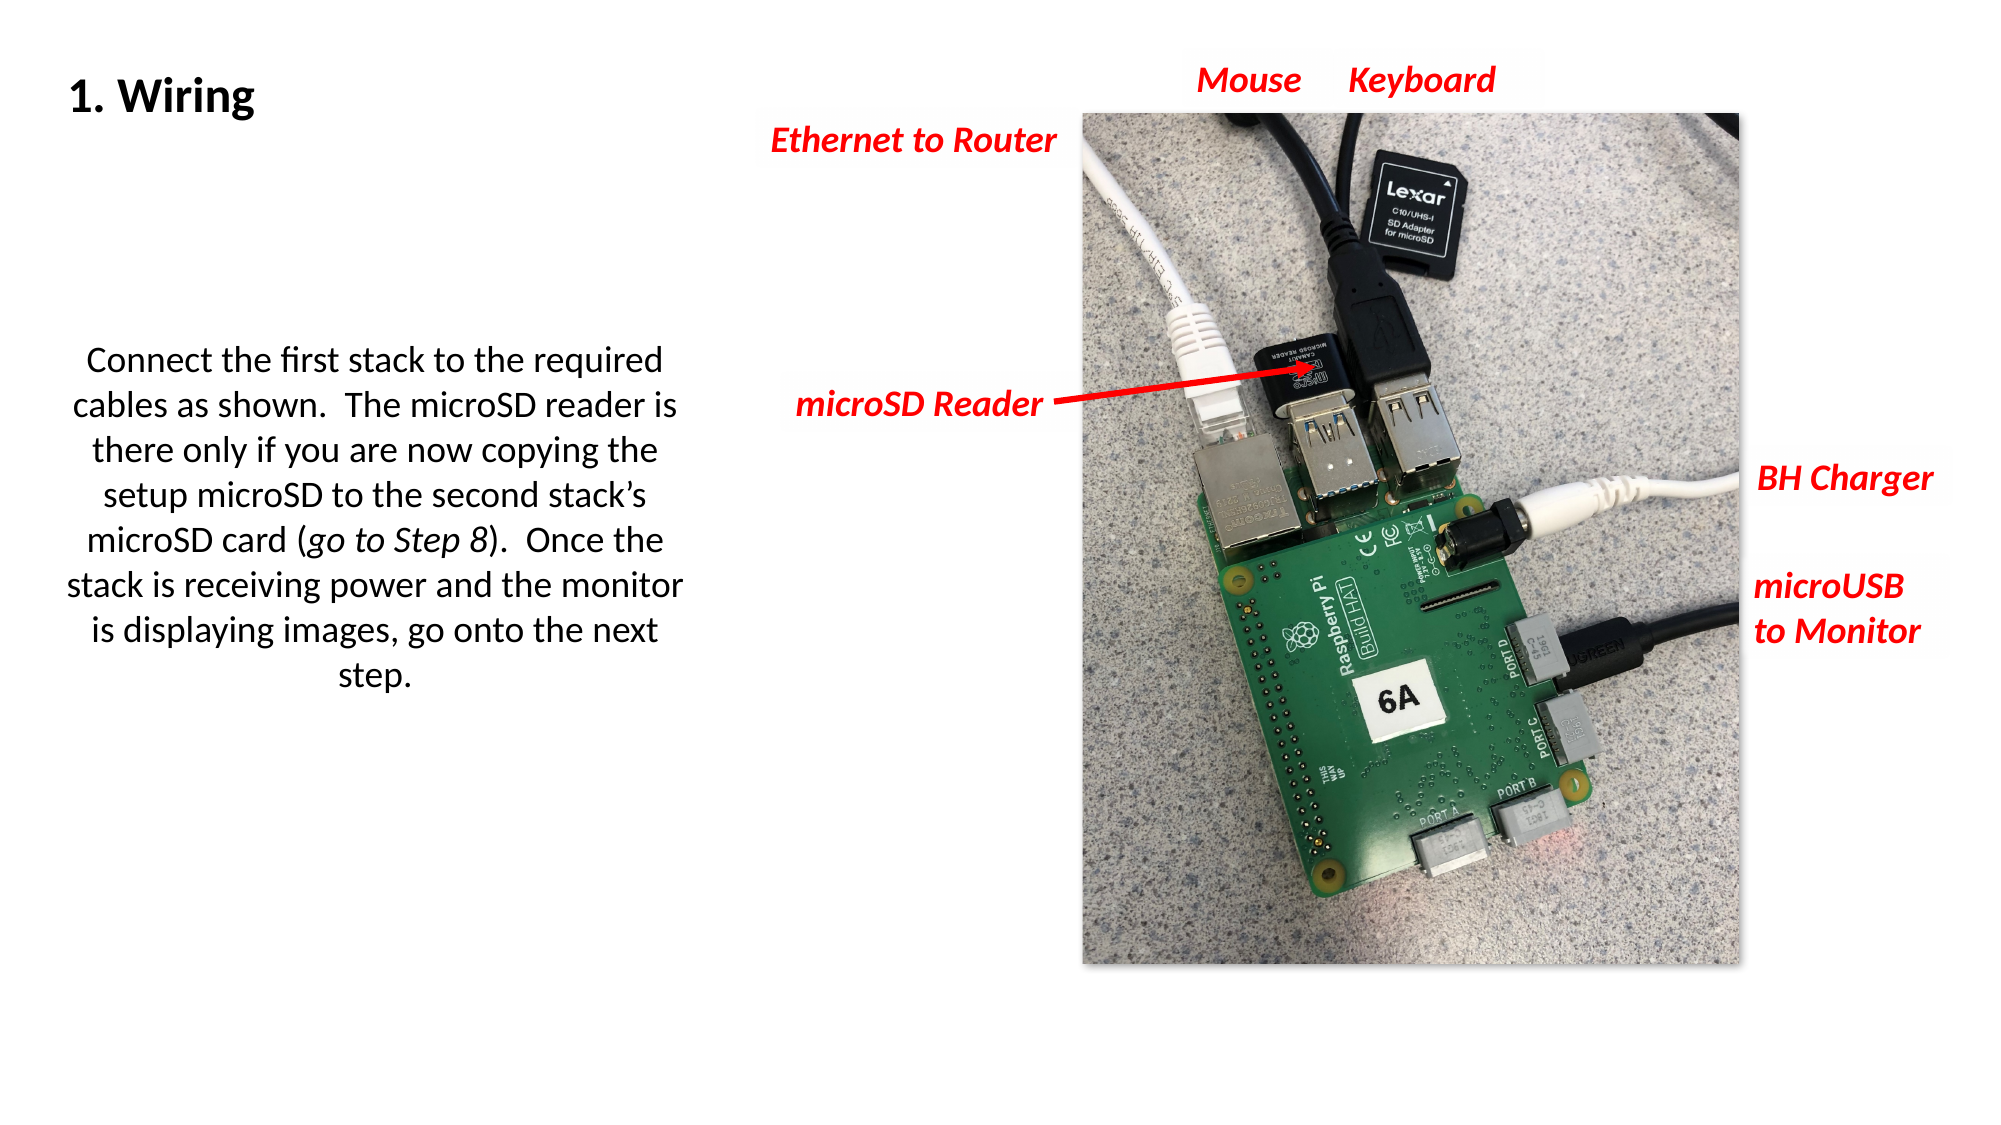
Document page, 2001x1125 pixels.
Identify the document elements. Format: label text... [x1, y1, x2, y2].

picture [1082, 113, 1739, 964]
text_box Ethernet to Router [764, 116, 1071, 159]
text_box Connect the first stack to the required cables as shown. The microSD reader is there only if you are now copying the setup microSD to the second stack’s microSD card (go to Step 8). Once the stack is receiving power and the monitor is displaying images, go onto the next step. [47, 327, 704, 703]
text_box microSD Reader [789, 380, 1074, 423]
text_box 1. Wiring [52, 55, 567, 131]
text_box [1053, 366, 1316, 402]
text_box BH Charger [1751, 454, 1944, 497]
text_box Keyboard [1342, 56, 1536, 99]
text_box Mouse [1190, 56, 1325, 99]
text_box microUSB to Monitor [1747, 562, 1941, 650]
